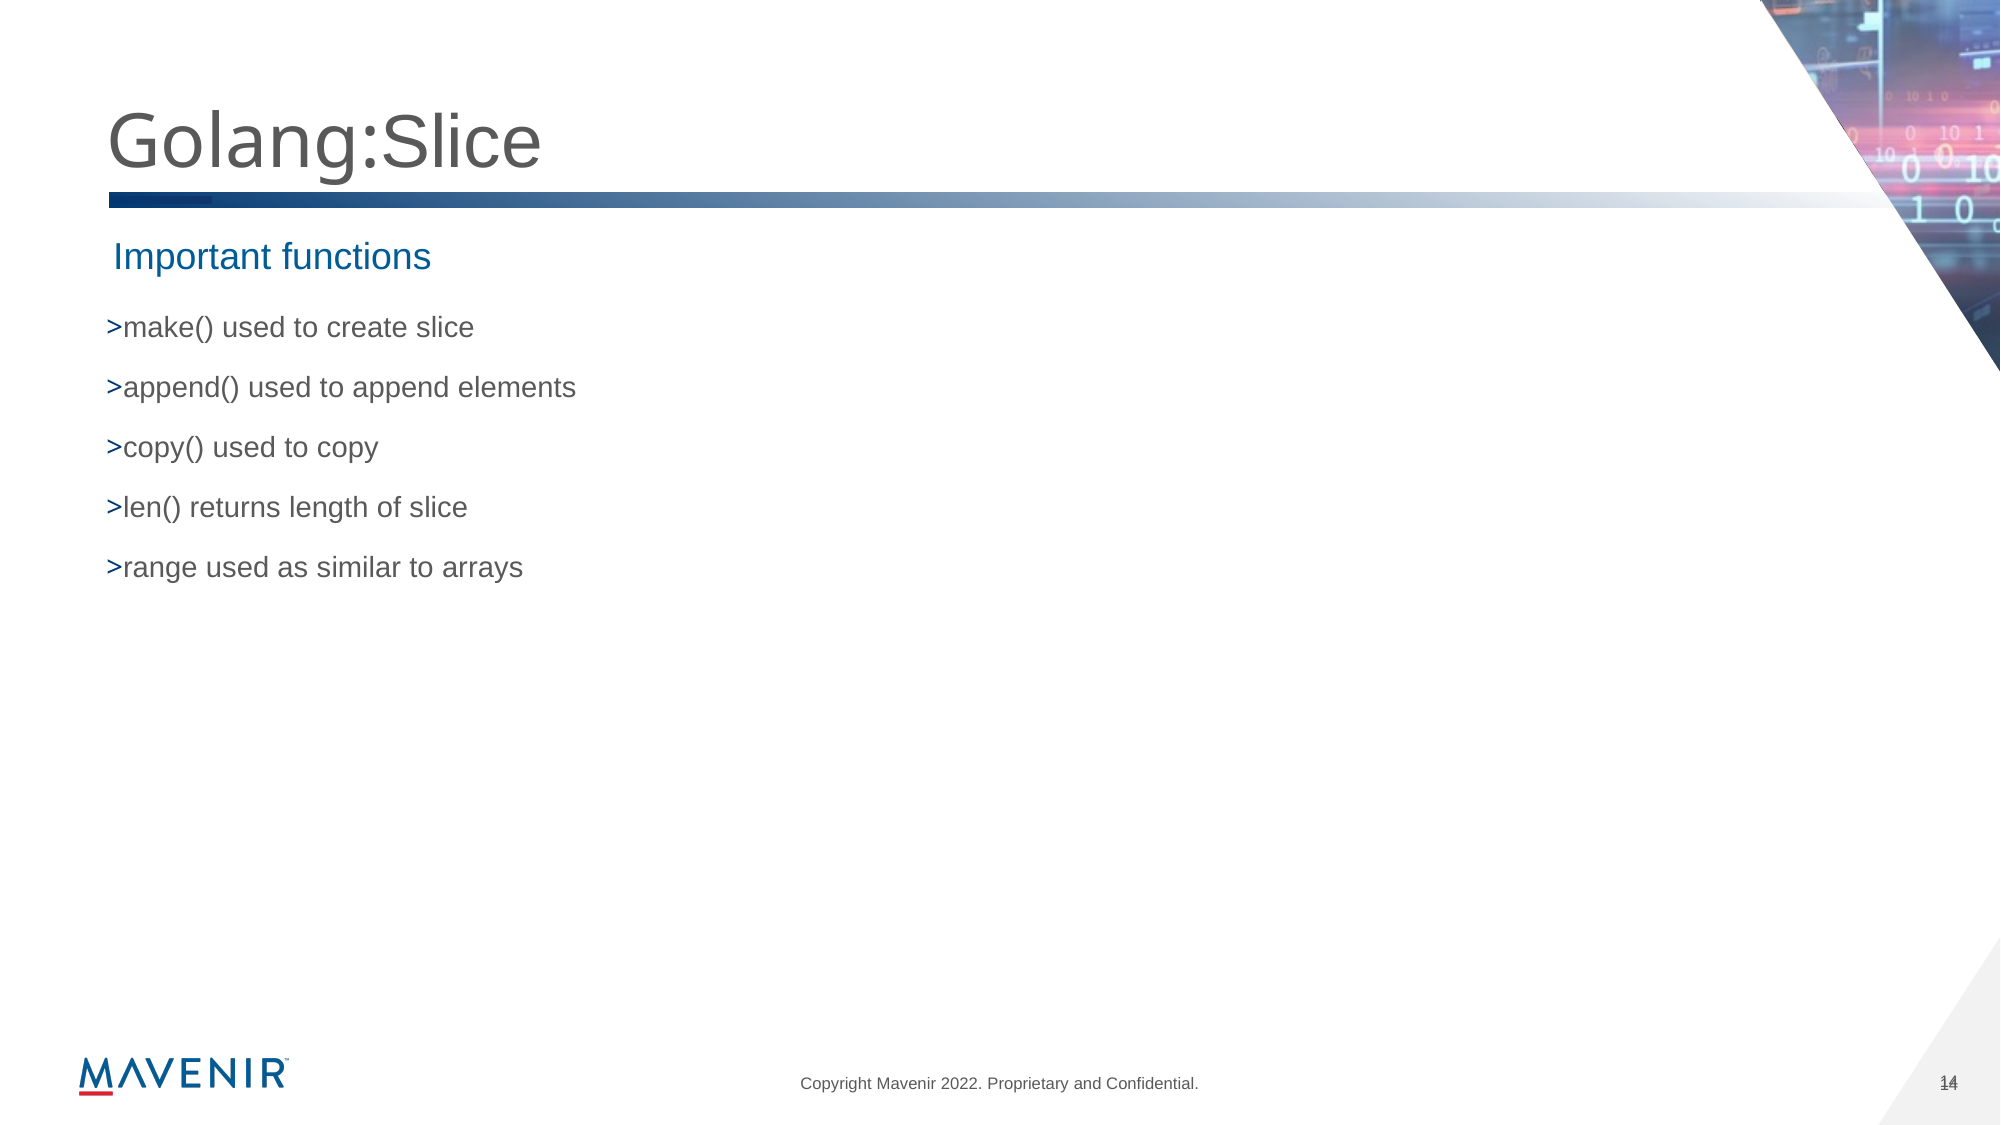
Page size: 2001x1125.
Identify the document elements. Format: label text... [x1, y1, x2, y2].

text_box [108, 191, 1916, 208]
title Golang:Slice [91, 33, 1951, 184]
list Important functions [98, 229, 1915, 284]
picture [1760, 0, 2000, 372]
picture [73, 1054, 291, 1099]
text_box 14 [1924, 1056, 2000, 1102]
list make() used to create slice append() used to append elements copy() used to copy len() returns length of slice range used as similar to arrays [91, 300, 1951, 1003]
